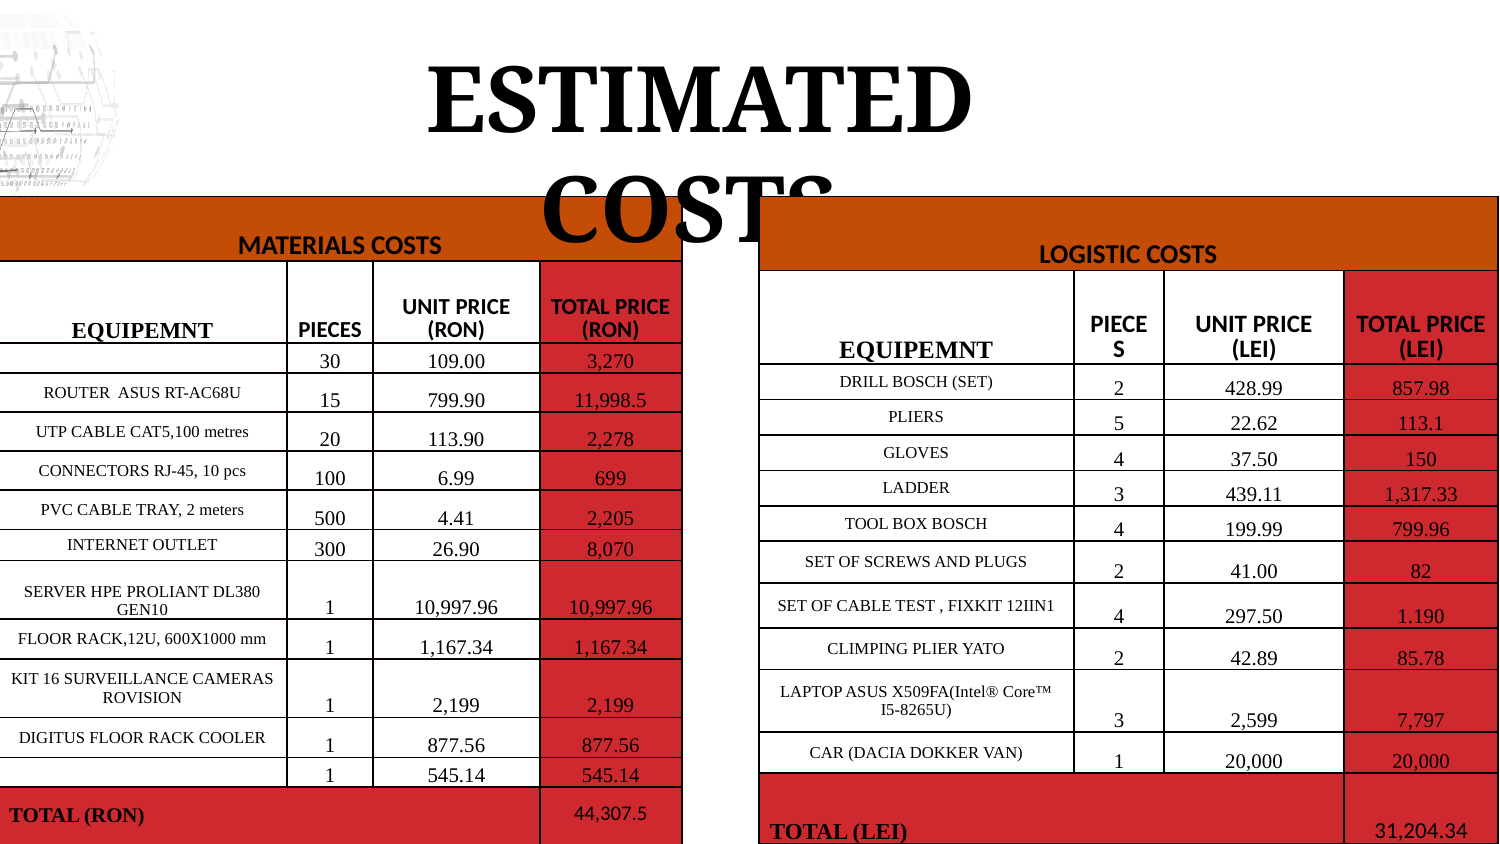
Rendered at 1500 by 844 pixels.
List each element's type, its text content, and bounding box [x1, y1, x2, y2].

table_cell UTP CABLE CAT5,100 metres [0, 413, 286, 450]
table_cell 2 [1075, 542, 1163, 582]
table_cell 7,797 [1345, 670, 1497, 731]
table_cell 85.78 [1345, 629, 1497, 669]
table_cell 2,199 [374, 660, 539, 717]
table_cell 2,278 [541, 413, 681, 450]
table_cell 11,998.5 [541, 374, 681, 411]
table_cell 4 [1075, 584, 1163, 627]
table_cell 297.50 [1165, 584, 1343, 627]
table_cell SERVER HPE PROLIANT DL380 GEN10 [0, 561, 286, 618]
table_cell LAPTOP ASUS X509FA(Intel® Core™ I5-8265U) [760, 670, 1073, 731]
table_cell 500 [288, 491, 372, 529]
table_cell PLIERS [760, 400, 1073, 434]
table_cell 2,599 [1165, 670, 1343, 731]
table_cell 100 [288, 452, 372, 489]
picture [0, 0, 119, 196]
table_cell 150 [1345, 436, 1497, 470]
table_cell TOOL BOX BOSCH [760, 507, 1073, 540]
table_cell 877.56 [541, 718, 681, 757]
table_cell [0, 344, 286, 372]
table_cell 545.14 [541, 758, 681, 786]
table_cell 2,205 [541, 491, 681, 529]
table_cell [0, 758, 286, 786]
table_cell INTERNET OUTLET [0, 530, 286, 560]
table_cell PIECES [1075, 271, 1163, 363]
table_cell SET OF SCREWS AND PLUGS [760, 542, 1073, 582]
table_cell 22.62 [1165, 400, 1343, 434]
table_cell 439.11 [1165, 471, 1343, 505]
table_header LOGISTIC COSTS [760, 197, 1497, 270]
table_cell 199.99 [1165, 507, 1343, 540]
table_cell 857.98 [1345, 365, 1497, 399]
table_cell 5 [1075, 400, 1163, 434]
table_cell 799.96 [1345, 507, 1497, 540]
table_cell 1 [288, 620, 372, 658]
table_cell TOTAL (LEI) [760, 774, 1343, 843]
table_cell 82 [1345, 542, 1497, 582]
table_cell 1,167.34 [374, 620, 539, 658]
table_cell DRILL BOSCH (SET) [760, 365, 1073, 399]
table_cell 2,199 [541, 660, 681, 717]
table_cell 20 [288, 413, 372, 450]
table_cell 1 [1075, 733, 1163, 772]
table_cell SET OF CABLE TEST , FIXKIT 12IIN1 [760, 584, 1073, 627]
table_cell 1 [288, 660, 372, 717]
table_cell 113.90 [374, 413, 539, 450]
table_cell EQUIPEMNT [760, 271, 1073, 363]
table_cell 2 [1075, 629, 1163, 669]
table_cell CONNECTORS RJ-45, 10 pcs [0, 452, 286, 489]
table_cell 4 [1075, 507, 1163, 540]
table_cell 2 [1075, 365, 1163, 399]
table_cell 26.90 [374, 530, 539, 560]
table_cell EQUIPEMNT [0, 262, 286, 342]
table_cell 109.00 [374, 344, 539, 372]
table_cell 3 [1075, 670, 1163, 731]
table_header MATERIALS COSTS [0, 197, 307, 260]
table_cell 428.99 [1165, 365, 1343, 399]
table_cell 20,000 [1345, 733, 1497, 772]
table_cell 545.14 [374, 758, 539, 786]
table_cell 3 [1075, 471, 1163, 505]
table_cell 1.190 [1345, 584, 1497, 627]
table_cell 6.99 [374, 452, 539, 489]
table_cell FLOOR RACK,12U, 600X1000 mm [0, 620, 286, 658]
table_cell ROUTER ASUS RT-AC68U [0, 374, 286, 411]
table_cell LADDER [760, 471, 1073, 505]
table_cell 10,997.96 [541, 561, 681, 618]
table_cell 1 [288, 758, 372, 786]
table_cell 30 [288, 344, 372, 372]
table_cell 41.00 [1165, 542, 1343, 582]
table_cell 1 [288, 718, 372, 757]
table_cell 1,317.33 [1345, 471, 1497, 505]
table_cell 1,167.34 [541, 620, 681, 658]
table_cell 37.50 [1165, 436, 1343, 470]
text_box ESTIMATED COSTS [307, 33, 1096, 269]
table_cell 31,204.34 [1345, 774, 1497, 843]
table_cell PIECES [288, 262, 372, 342]
table_cell DIGITUS FLOOR RACK COOLER [0, 718, 286, 757]
table_cell 113.1 [1345, 400, 1497, 434]
table_cell GLOVES [760, 436, 1073, 470]
table_cell TOTAL PRICE (RON) [541, 269, 681, 342]
table_cell 4.41 [374, 491, 539, 529]
table_cell 1 [288, 561, 372, 618]
table_cell 15 [288, 374, 372, 411]
table_cell UNIT PRICE (LEI) [1165, 271, 1343, 363]
table_cell 10,997.96 [374, 561, 539, 618]
table_cell 3,270 [541, 344, 681, 372]
table_cell KIT 16 SURVEILLANCE CAMERAS ROVISION [0, 660, 286, 717]
table_cell UNIT PRICE (RON) [374, 269, 539, 342]
table_cell 4 [1075, 436, 1163, 470]
table_cell CLIMPING PLIER YATO [760, 629, 1073, 669]
table_cell CAR (DACIA DOKKER VAN) [760, 733, 1073, 772]
table_cell TOTAL (RON) [0, 788, 287, 844]
table_cell 699 [541, 452, 681, 489]
table_cell 42.89 [1165, 629, 1343, 669]
table_cell 300 [288, 530, 372, 560]
table_cell 877.56 [374, 718, 539, 757]
table_cell 20,000 [1165, 733, 1343, 772]
table_cell PVC CABLE TRAY, 2 meters [0, 491, 286, 529]
table_cell 44,307.5 [541, 788, 681, 844]
table_cell [287, 788, 539, 844]
table_cell TOTAL PRICE (LEI) [1345, 271, 1497, 363]
table_cell 8,070 [541, 530, 681, 560]
table_cell 799.90 [374, 374, 539, 411]
